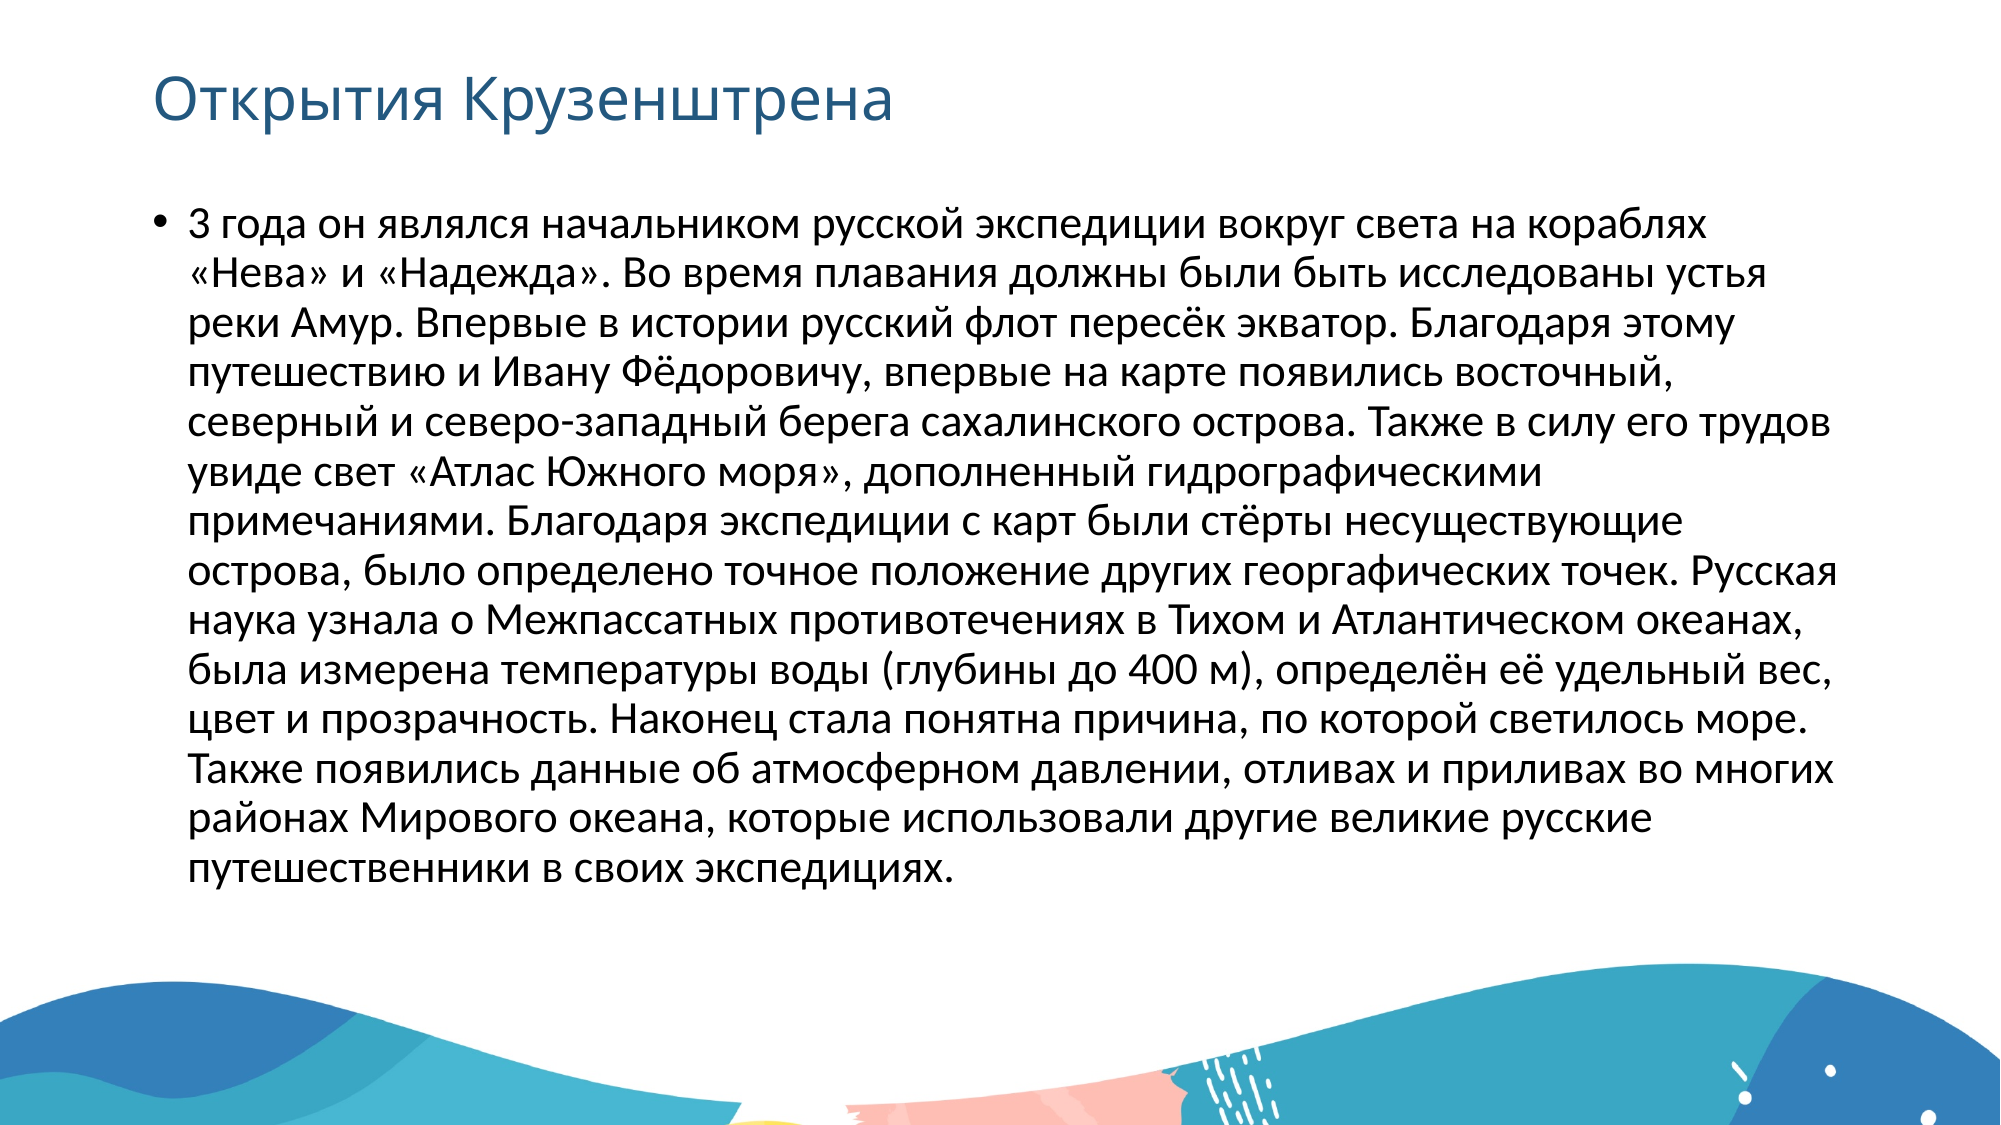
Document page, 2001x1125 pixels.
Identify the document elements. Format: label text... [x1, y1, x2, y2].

title Открытия Крузенштрена [137, 59, 1863, 141]
picture [0, 1, 2000, 1125]
list 3 года он являлся начальником русской экспедиции вокруг света на кораблях «Нева» и «Надежда». Во время плавания должны были быть исследованы устья реки Амур. Впервые в истории русский флот пересёк экватор. Благодаря этому путешествию и Ивану Фёдоровичу, впервые на карте появились восточный, северный и северо-западный берега сахалинского острова. Также в силу его трудов увиде свет «Атлас Южного моря», дополненный гидрографическими примечаниями. Благодаря экспедиции с карт были стёрты несуществующие острова, было определено точное положение других георгафических точек. Русская наука узнала о Межпассатных противотечениях в Тихом и Атлантическом океанах, была измерена температуры воды (глубины до 400 м), определён её удельный вес, цвет и прозрачность. Наконец стала понятна причина, по которой светилось море. Также появились данные об атмосферном давлении, отливах и приливах во многих районах Мирового океана, которые использовали другие великие русские путешественники в своих экспедициях. [137, 191, 1863, 905]
